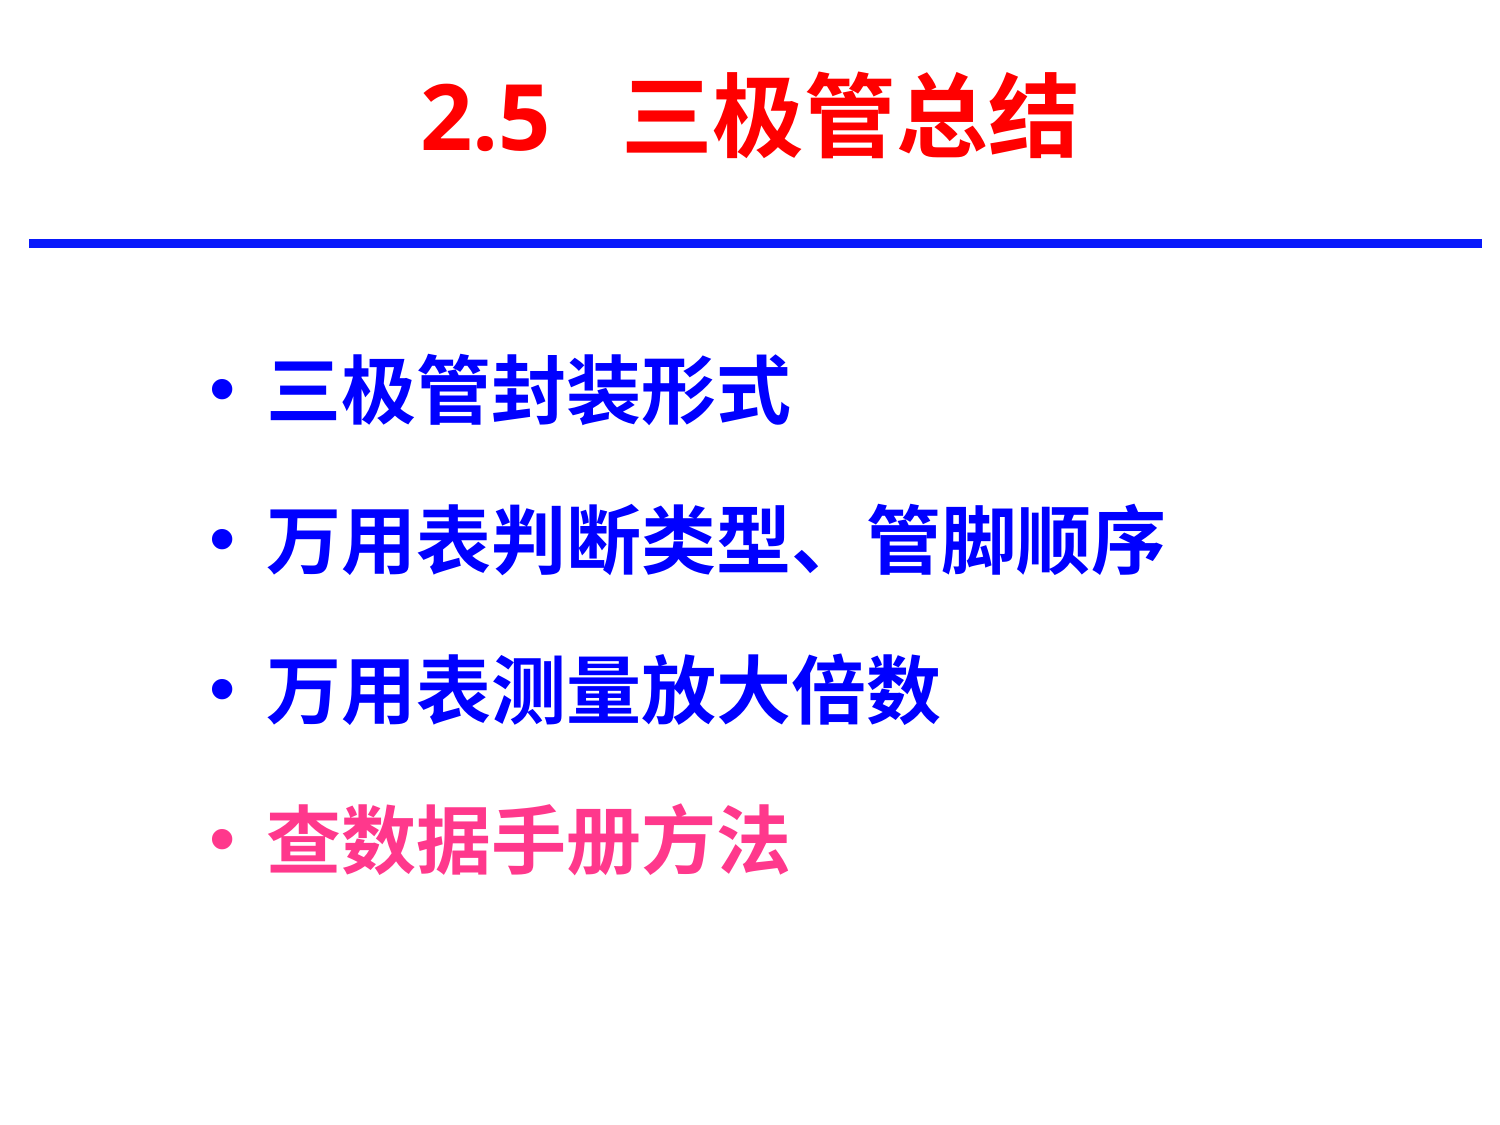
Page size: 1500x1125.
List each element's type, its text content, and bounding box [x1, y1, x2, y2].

list 三极管封装形式 万用表判断类型、管脚顺序 万用表测量放大倍数 查数据手册方法 [194, 290, 1341, 1034]
title 2.5 三极管总结 [75, 7, 1425, 221]
